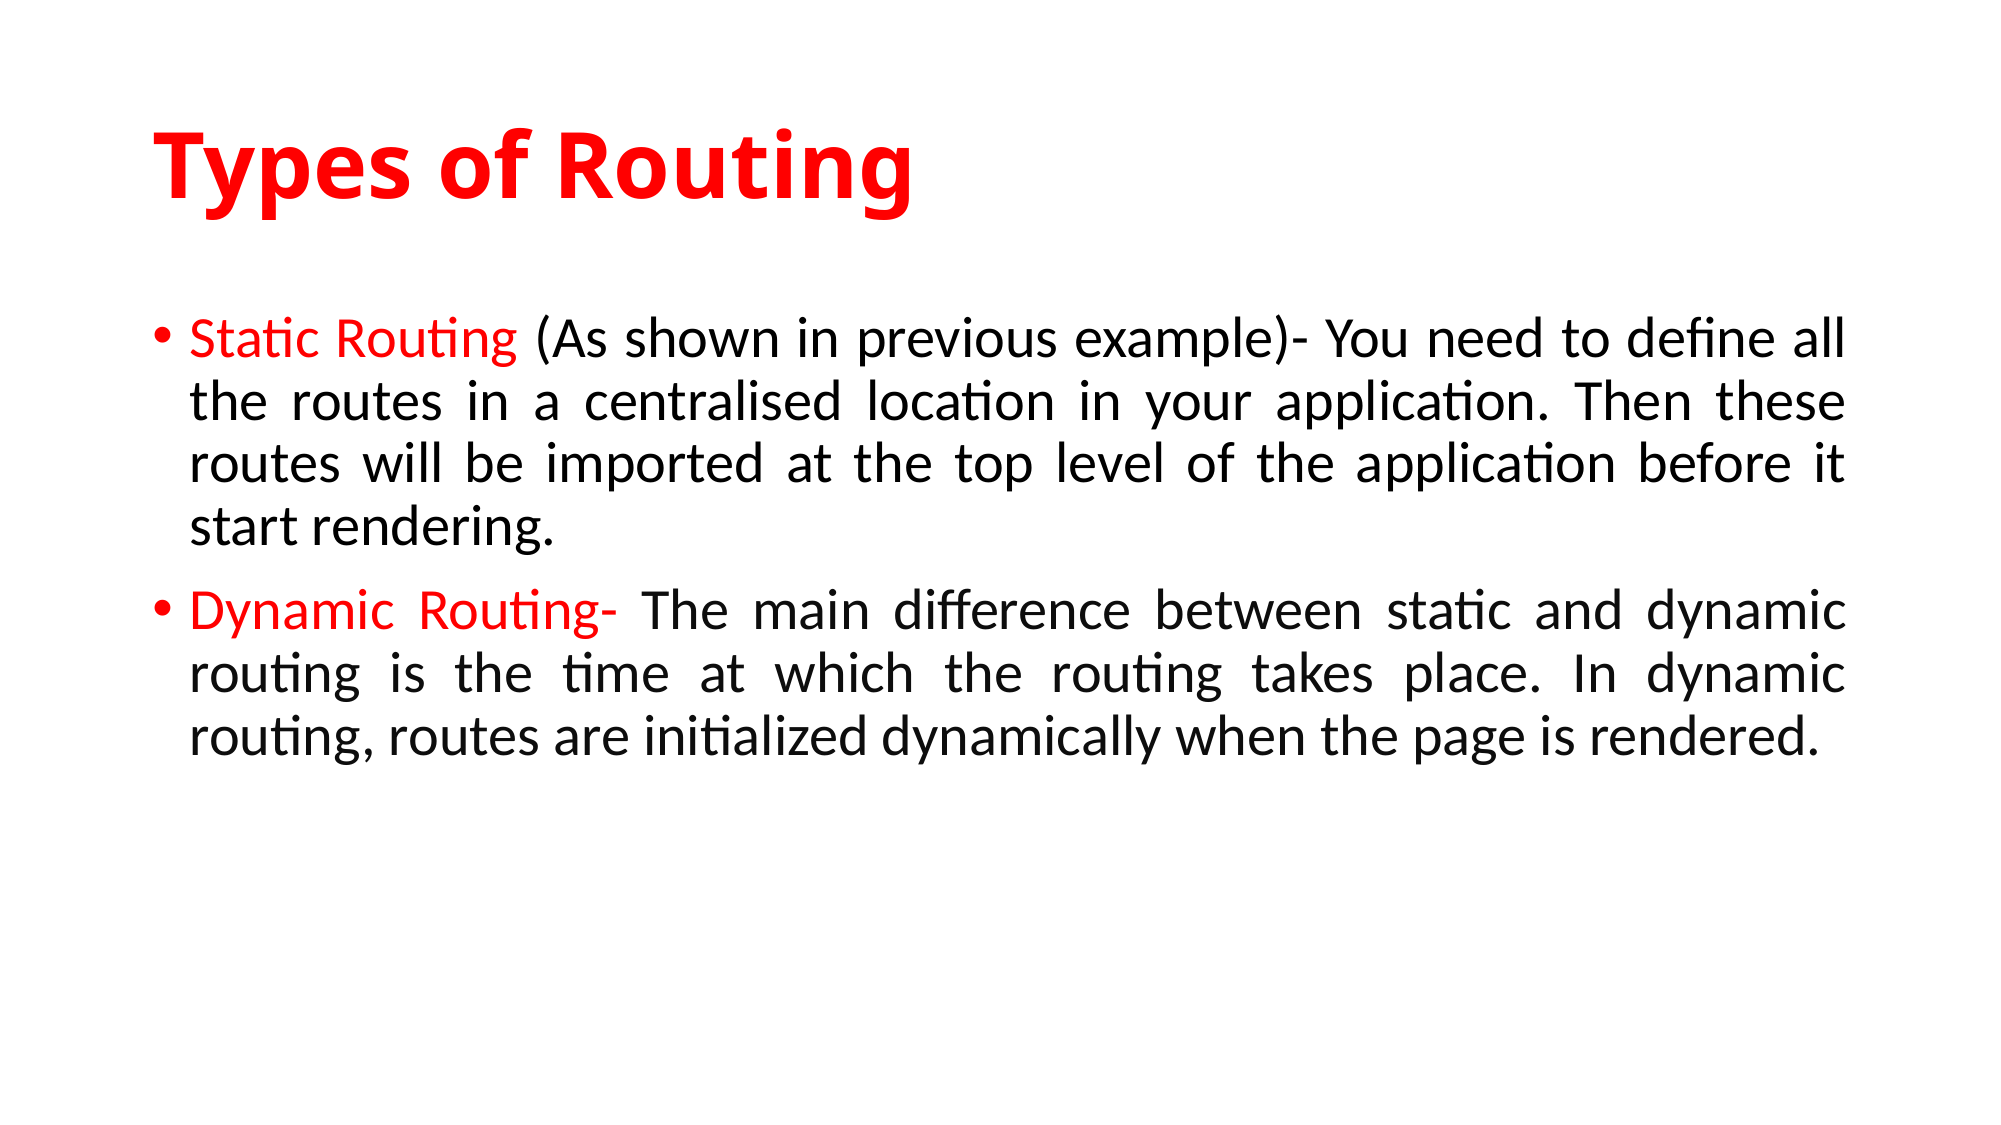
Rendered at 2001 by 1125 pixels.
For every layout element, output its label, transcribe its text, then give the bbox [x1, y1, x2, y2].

list Static Routing (As shown in previous example)- You need to define all the routes in a centralised location in your application. Then these routes will be imported at the top level of the application before it start rendering. Dynamic Routing- The main difference between static and dynamic routing is the time at which the routing takes place. In dynamic routing, routes are initialized dynamically when the page is rendered. [137, 299, 1863, 1014]
title Types of Routing [137, 59, 1863, 278]
